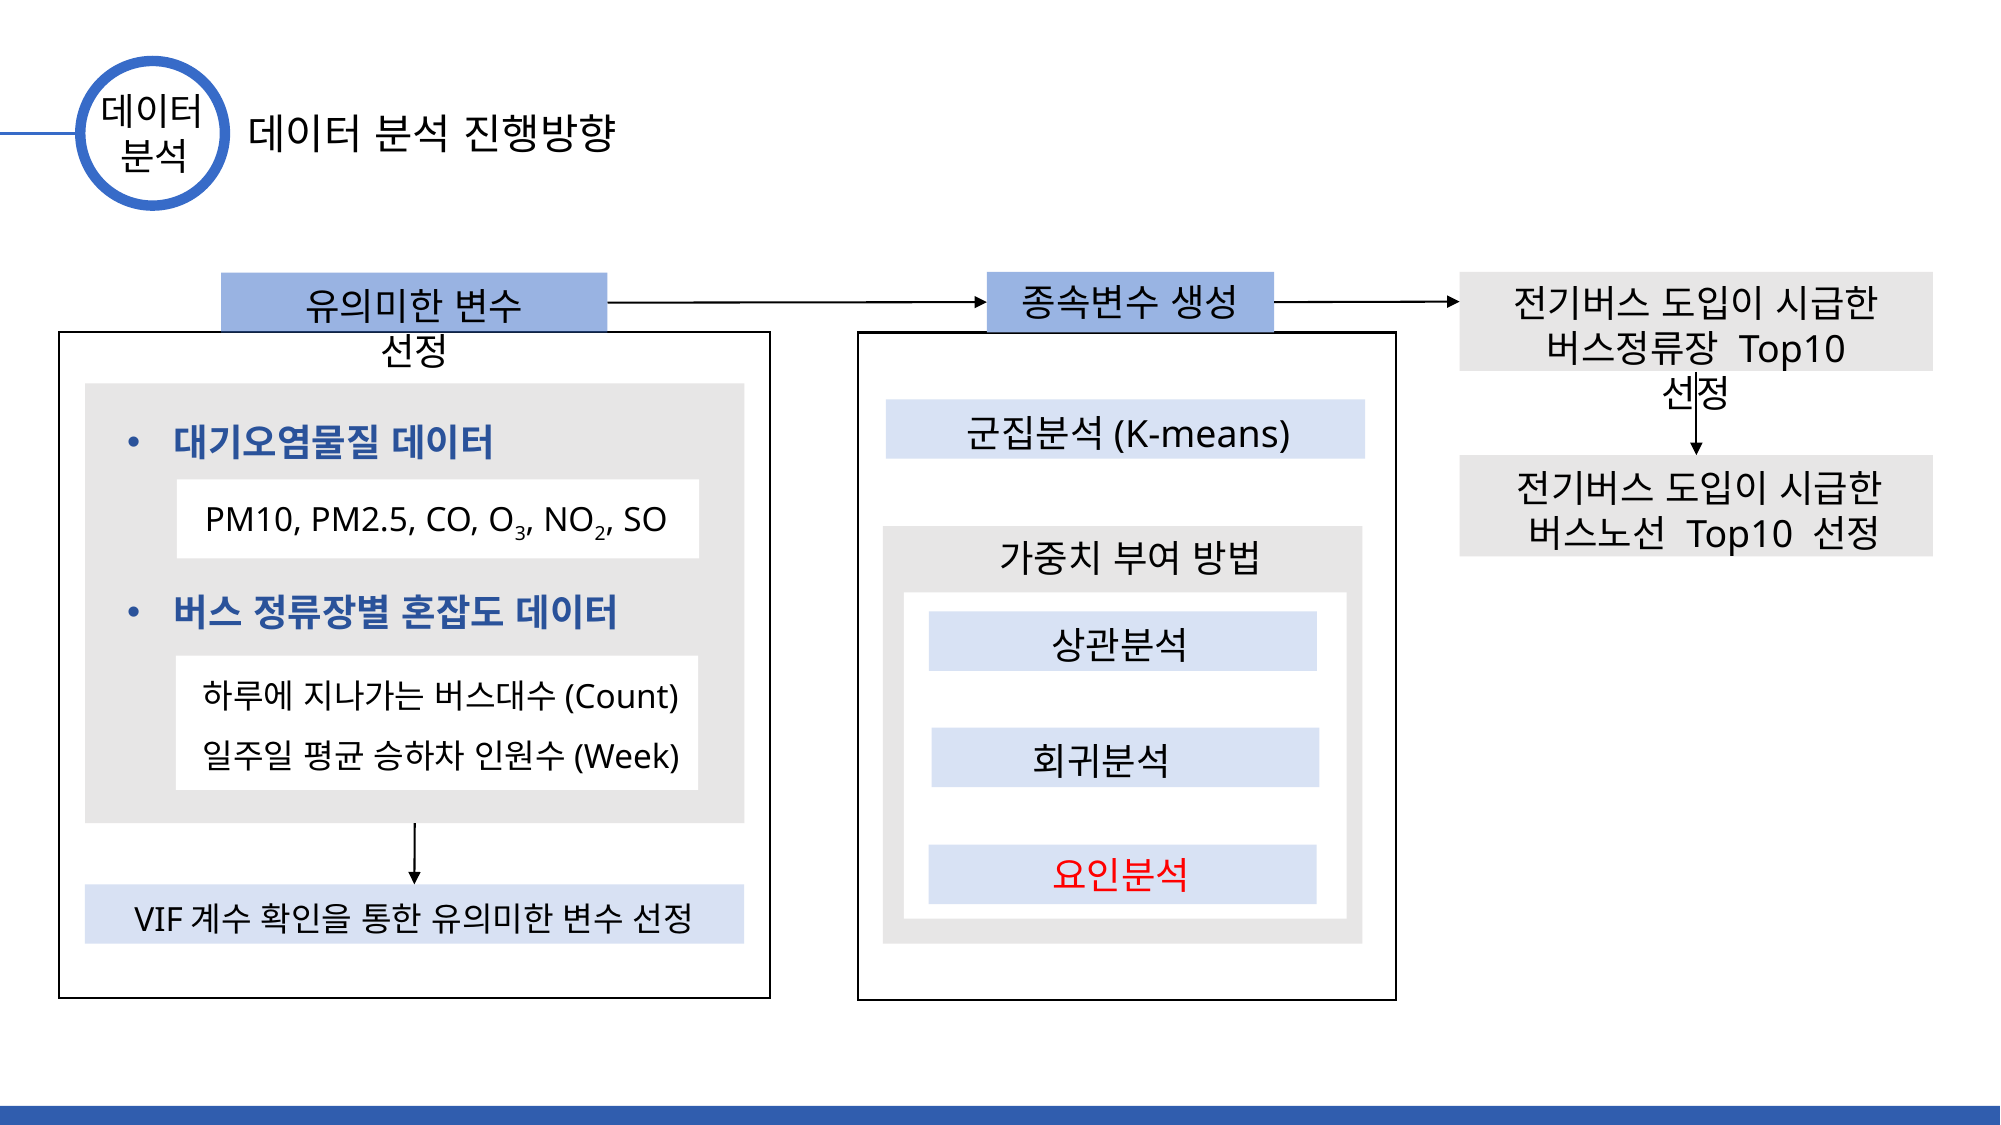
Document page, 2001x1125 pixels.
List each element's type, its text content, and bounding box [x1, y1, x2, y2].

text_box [928, 611, 1322, 906]
text_box [58, 331, 771, 999]
text_box [0, 1105, 2000, 1125]
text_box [986, 271, 1275, 333]
text_box [857, 331, 1397, 1001]
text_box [175, 655, 700, 790]
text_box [898, 588, 1347, 919]
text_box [1459, 271, 1934, 562]
text_box 데이터 분석 진행방향 [232, 100, 785, 166]
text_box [885, 399, 1369, 464]
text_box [168, 478, 705, 559]
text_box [85, 383, 745, 824]
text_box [0, 60, 225, 206]
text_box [221, 272, 608, 336]
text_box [84, 884, 745, 947]
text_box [882, 525, 1363, 944]
